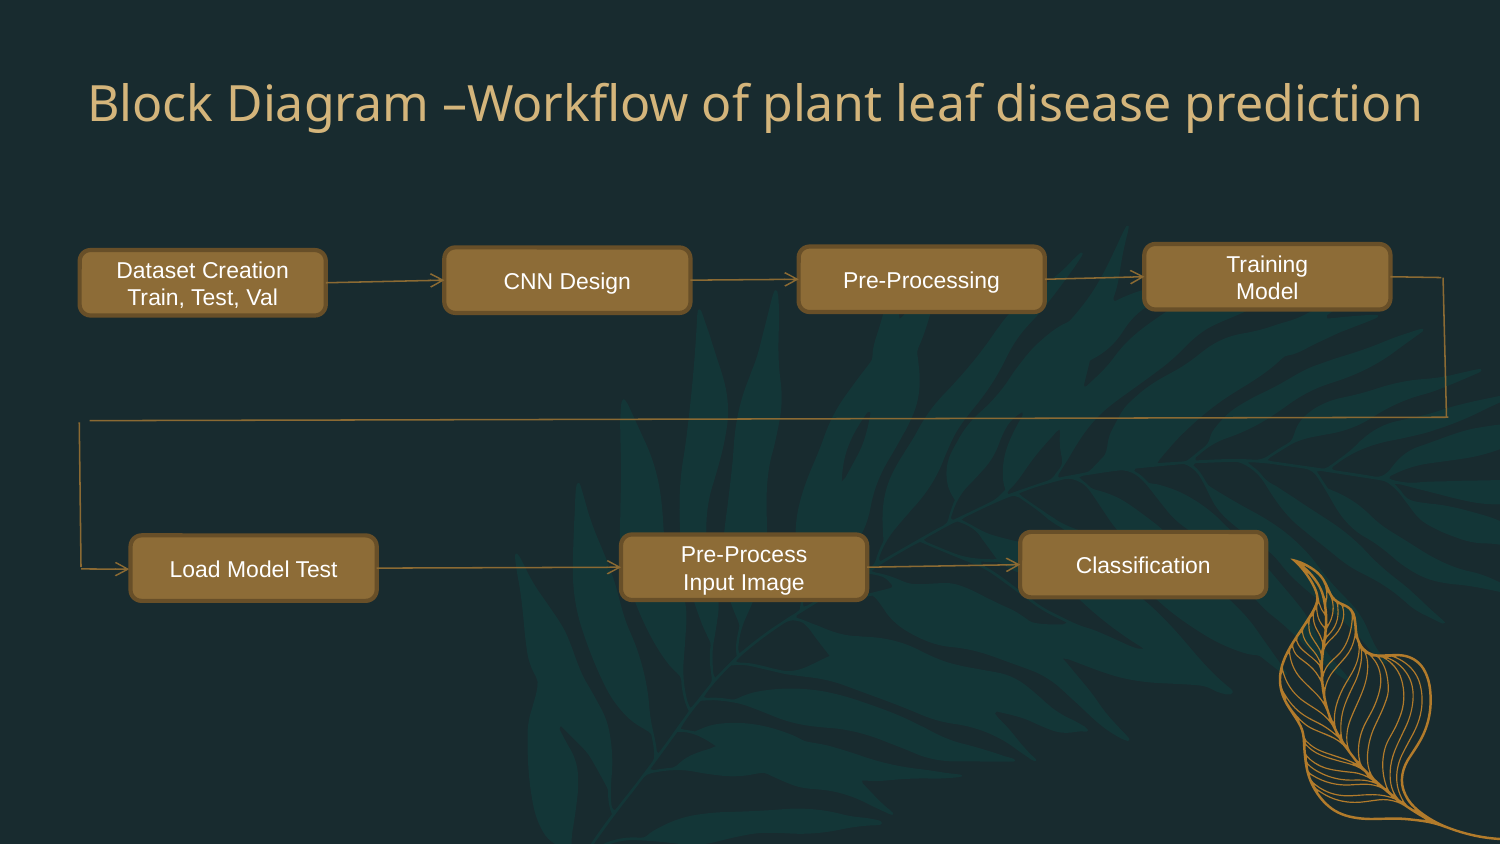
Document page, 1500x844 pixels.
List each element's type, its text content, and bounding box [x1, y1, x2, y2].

title Block Diagram –Workflow of plant leaf disease prediction [25, 55, 1476, 187]
text_box Training Model [1142, 241, 1393, 312]
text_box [325, 279, 445, 283]
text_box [866, 564, 1021, 568]
text_box Classification [1018, 529, 1269, 600]
text_box Load Model Test [128, 533, 379, 603]
text_box Dataset Creation Train, Test, Val [77, 247, 328, 318]
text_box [89, 416, 1449, 421]
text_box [1374, 345, 1500, 350]
text_box CNN Design [442, 245, 693, 316]
text_box Pre-Process Input Image [618, 532, 870, 603]
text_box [1044, 276, 1145, 280]
text_box Pre-Processing [796, 244, 1047, 315]
